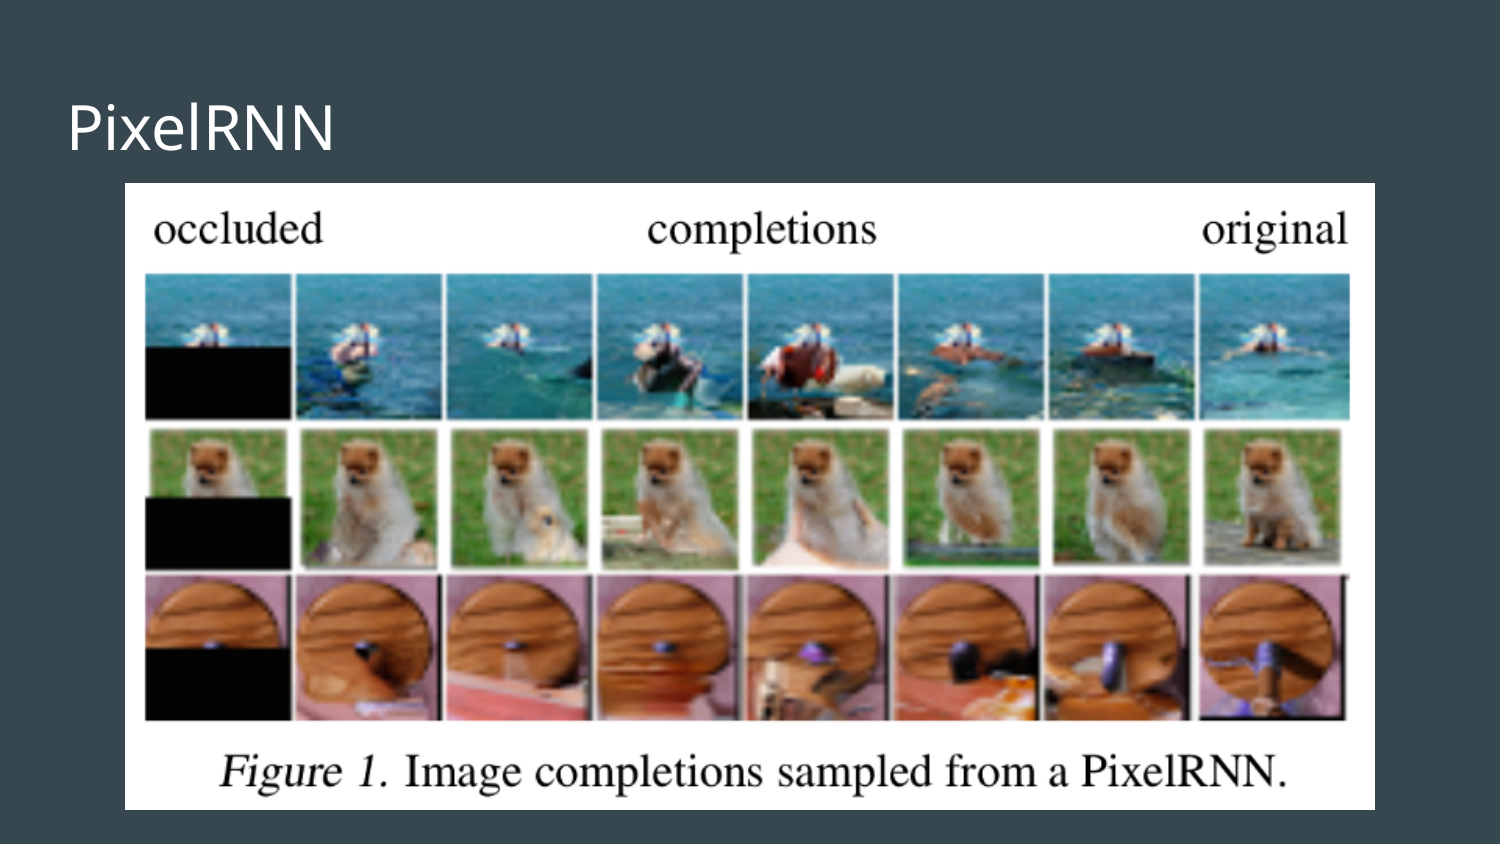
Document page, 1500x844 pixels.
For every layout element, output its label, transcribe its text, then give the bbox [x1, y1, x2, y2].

picture [124, 183, 1376, 811]
title PixelRNN [51, 72, 1449, 167]
